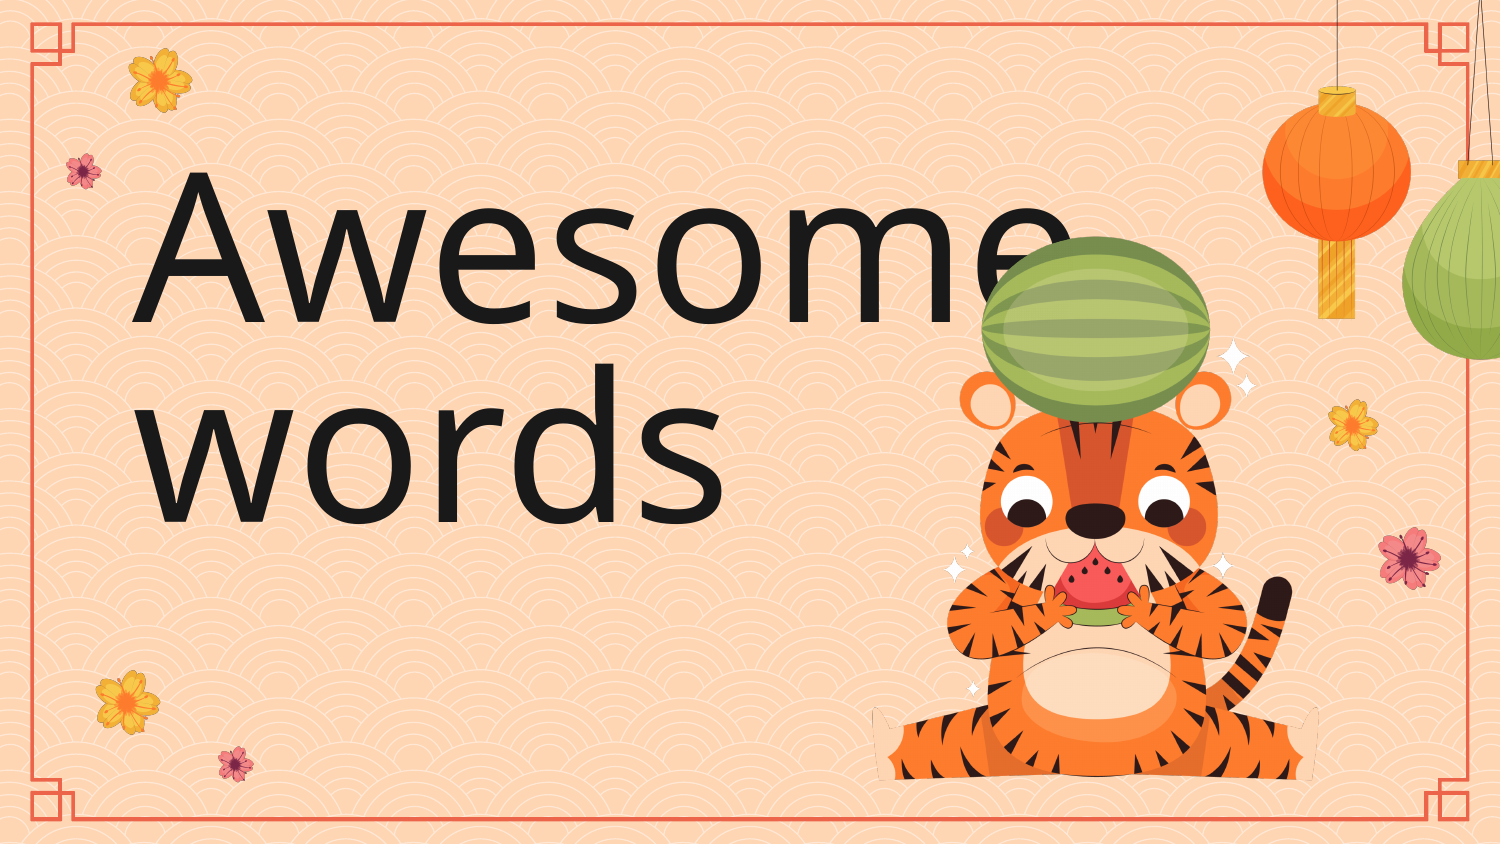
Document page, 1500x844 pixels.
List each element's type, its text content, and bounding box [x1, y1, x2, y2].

picture [122, 43, 198, 119]
title Awesome words [117, 133, 1162, 592]
picture [214, 743, 257, 787]
picture [61, 151, 105, 194]
picture [90, 666, 166, 742]
picture [808, 0, 1500, 805]
